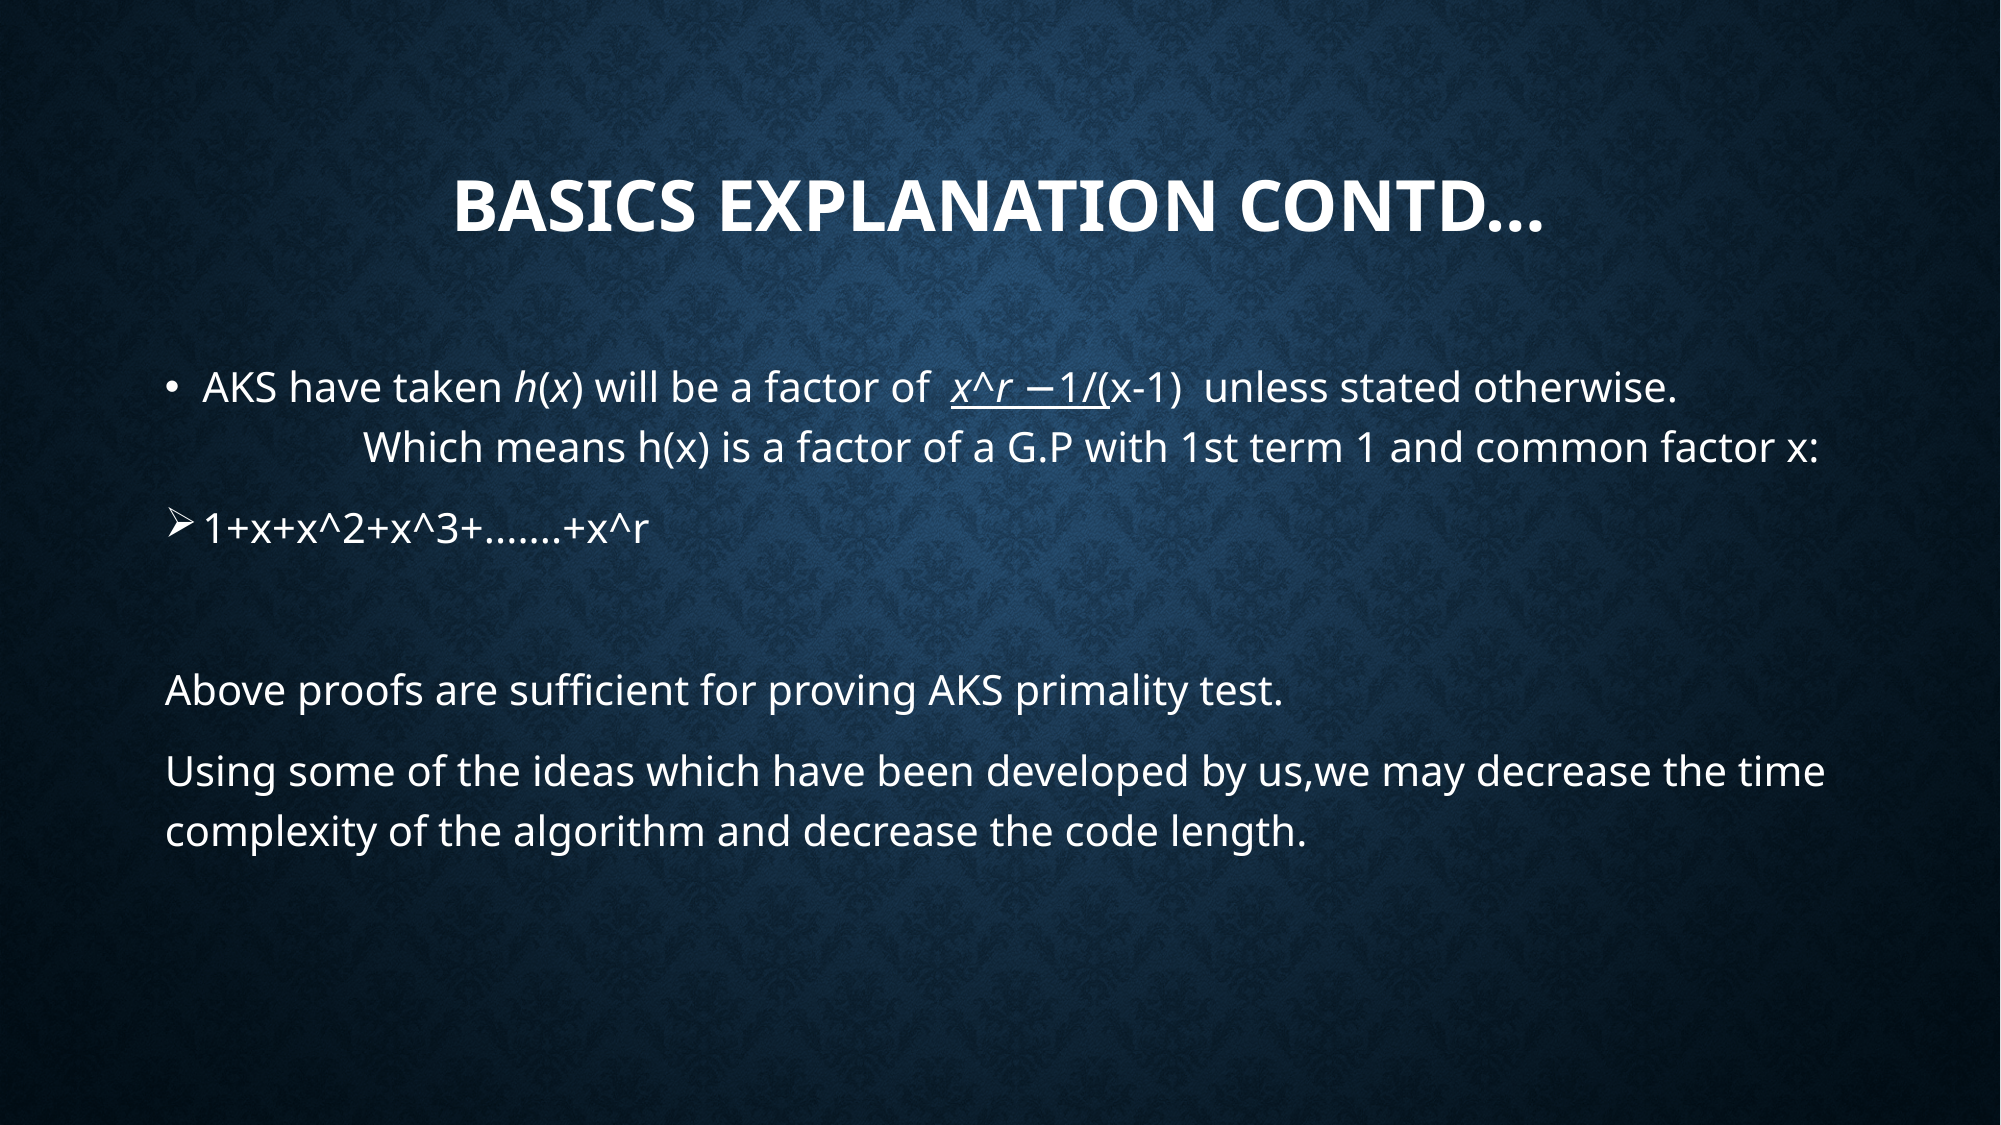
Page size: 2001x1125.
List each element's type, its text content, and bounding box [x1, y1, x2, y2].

list AKS have taken h(x) will be a factor of x^r −1/(x-1) unless stated otherwise. Which means h(x) is a factor of a G.P with 1st term 1 and common factor x: 1+x+x^2+x^3+.......+x^r Above proofs are sufficient for proving AKS primality test. Using some of the ideas which have been developed by us,we may decrease the time complexity of the algorithm and decrease the code length. [149, 343, 1849, 950]
title BASICS EXPLANATION CONTD… [149, 99, 1849, 318]
